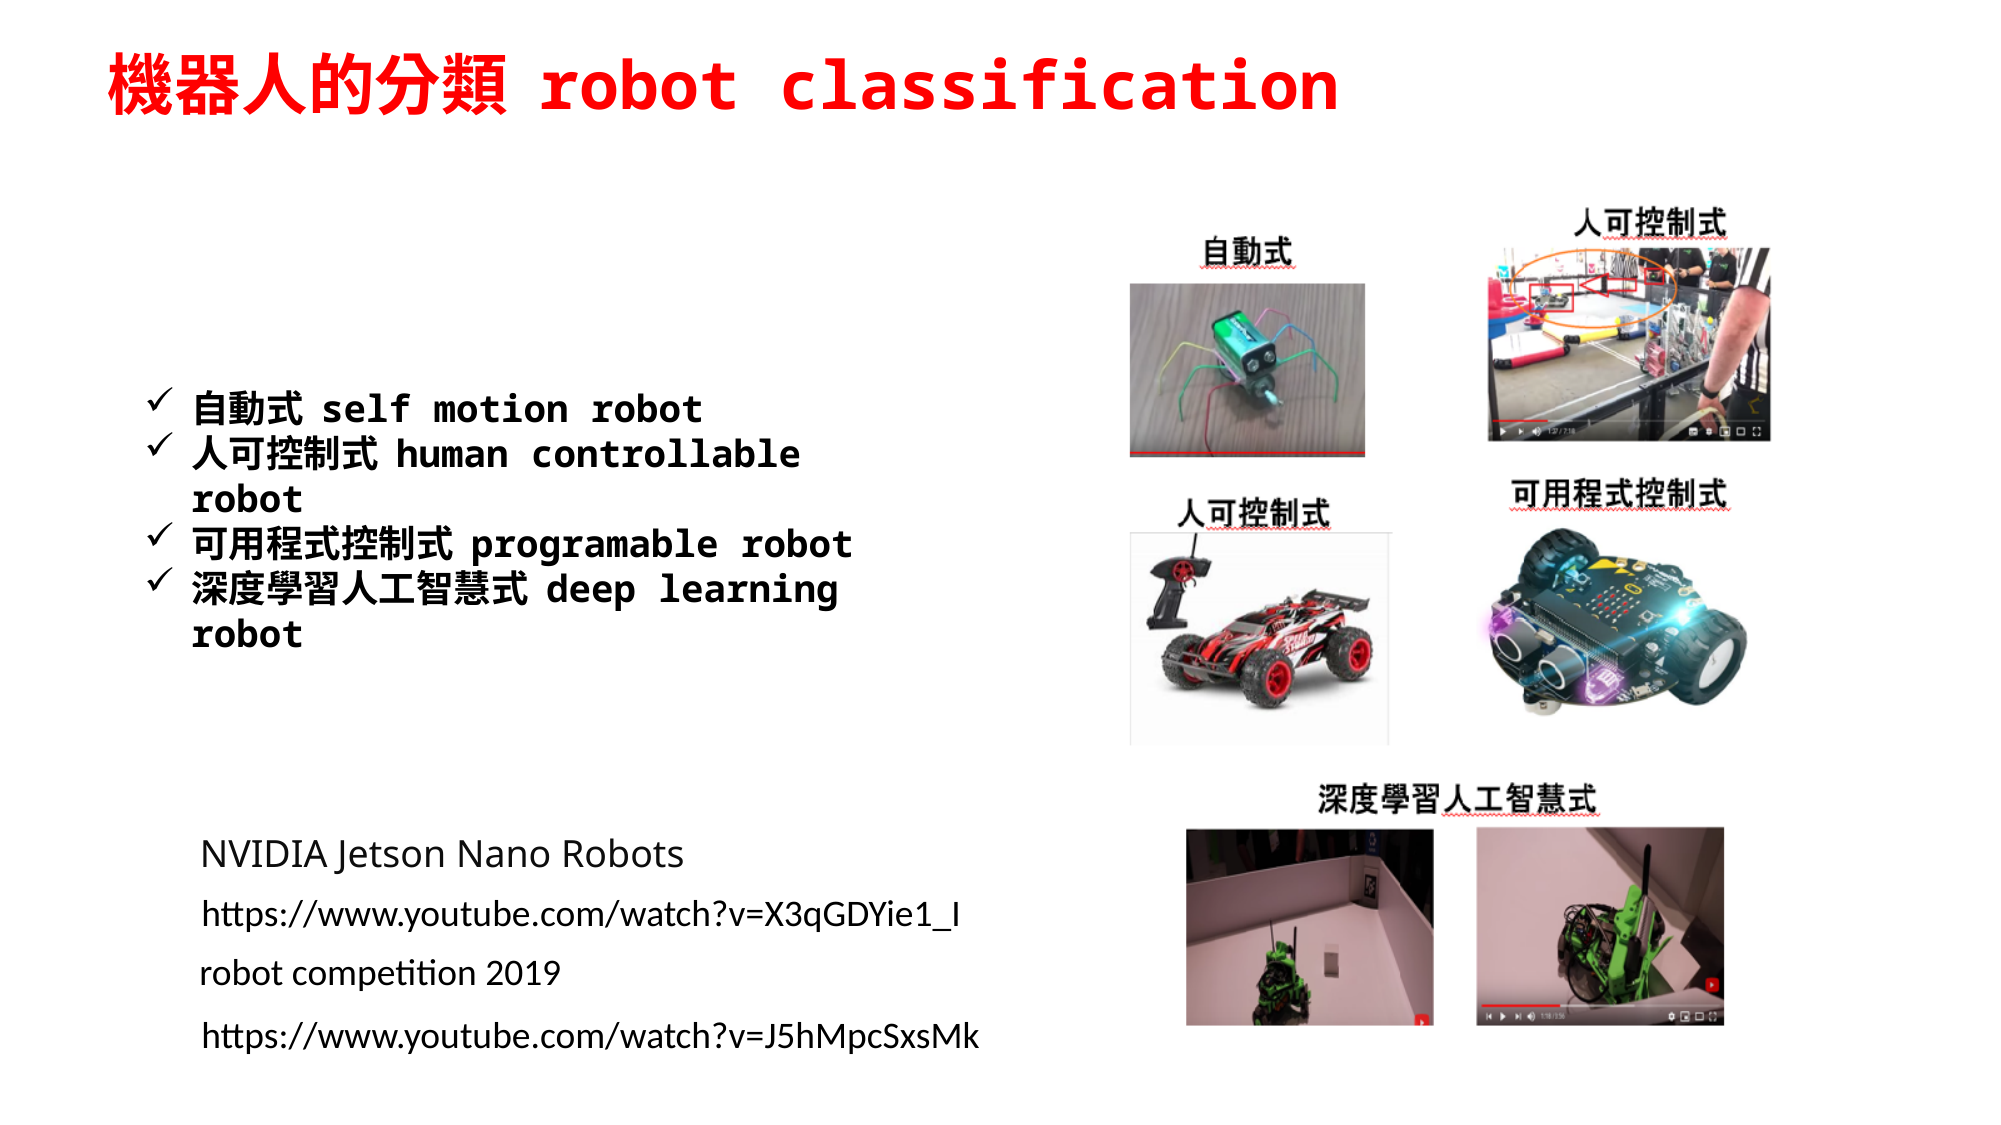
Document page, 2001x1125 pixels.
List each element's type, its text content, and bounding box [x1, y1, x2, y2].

text_box NVIDIA Jetson Nano Robots [185, 822, 700, 883]
text_box https://www.youtube.com/watch?v=J5hMpcSxsMk [186, 1003, 996, 1063]
text_box 自動式 self motion robot 人可控制式 human controllable robot 可用程式控制式 programable robot 深度學習人工智慧式 deep learning robot [54, 377, 928, 708]
title 機器人的分類 robot classification [92, 17, 1818, 159]
picture [1045, 160, 1818, 1081]
text_box robot competition 2019 [184, 940, 586, 1001]
text_box https://www.youtube.com/watch?v=X3qGDYie1_I [186, 881, 977, 942]
